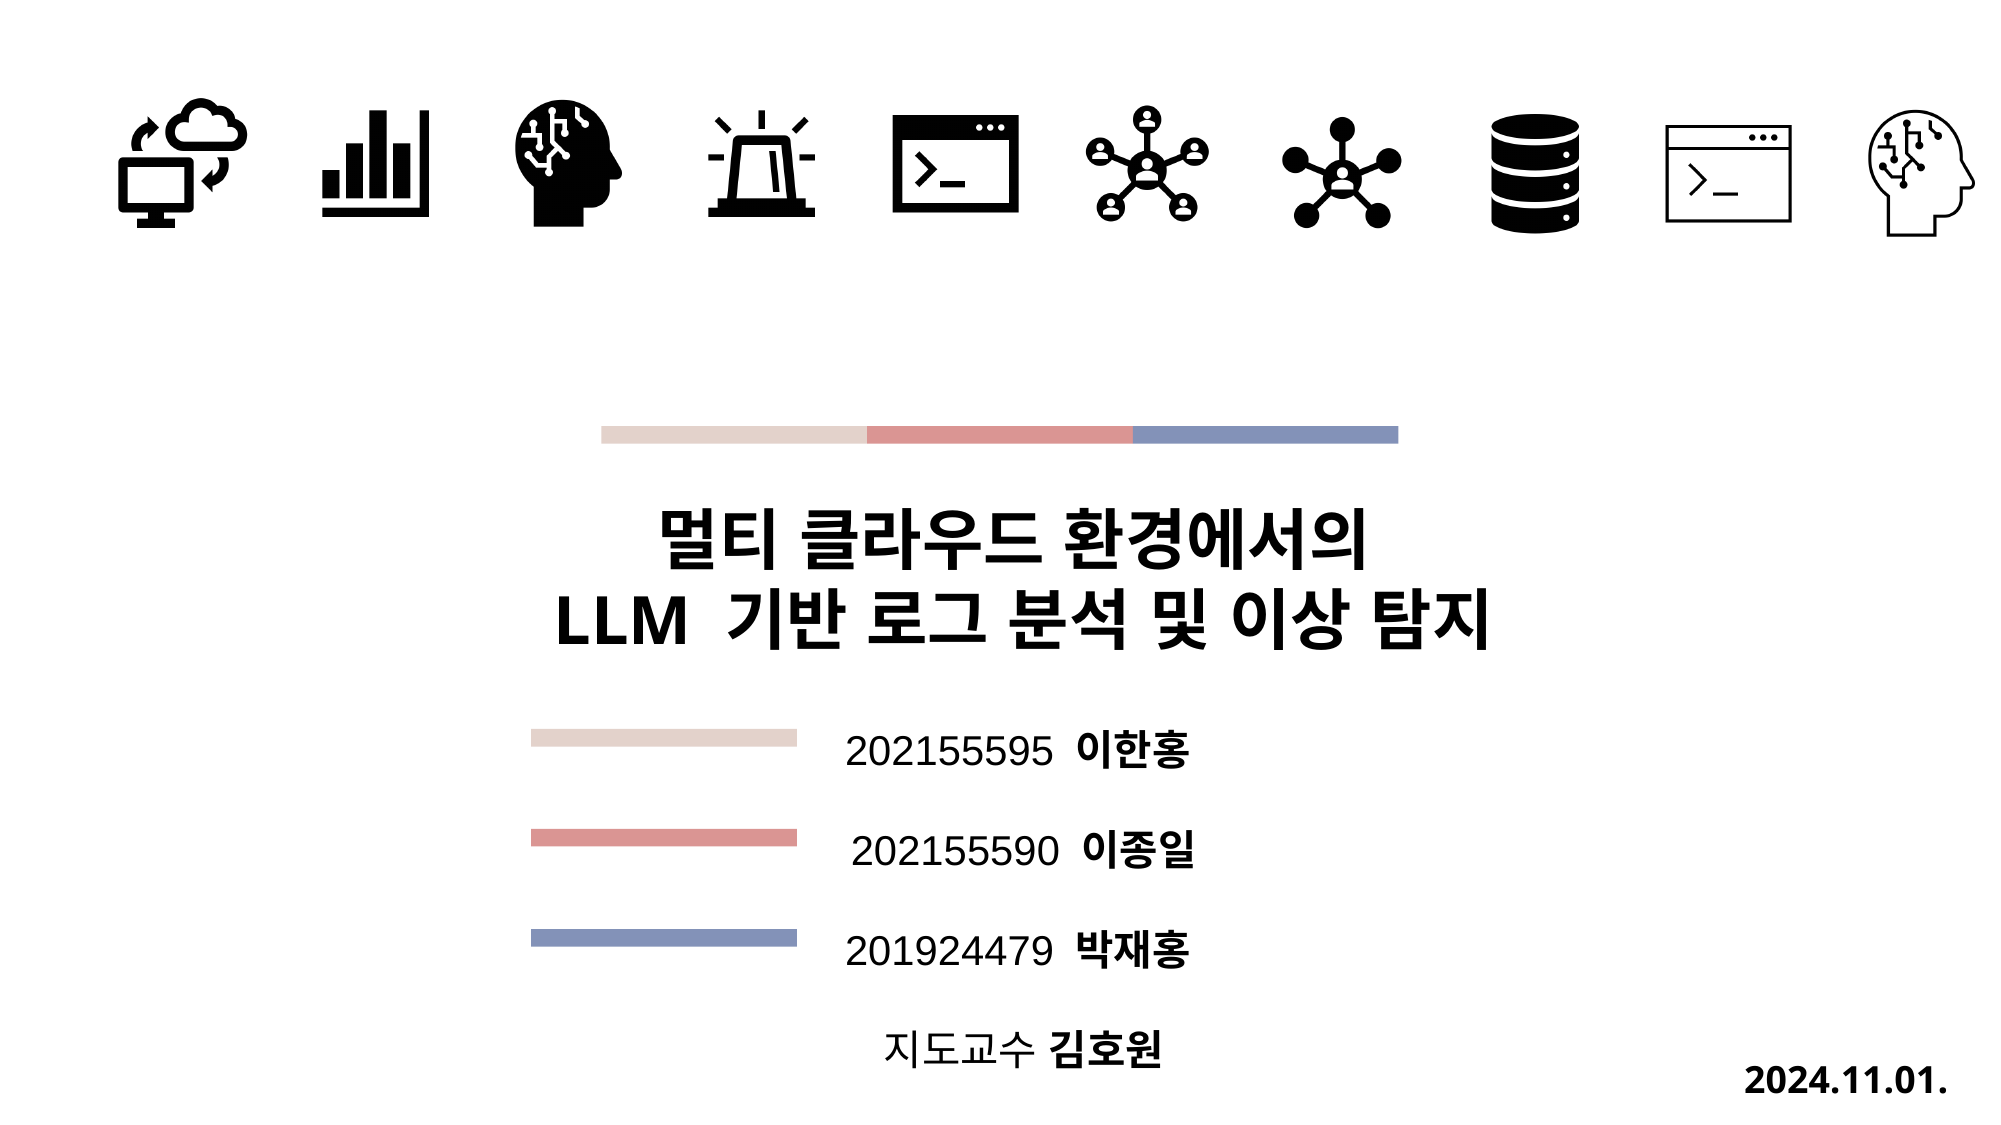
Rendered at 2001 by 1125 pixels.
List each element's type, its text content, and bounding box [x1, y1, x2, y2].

picture [879, 88, 1031, 240]
text_box [601, 426, 867, 444]
text_box [531, 929, 797, 947]
picture [106, 88, 258, 240]
picture [1652, 98, 1804, 250]
picture [493, 88, 644, 240]
text_box 2024.11.01. [1729, 1026, 1964, 1109]
picture [1846, 98, 1997, 250]
text_box 멀티 클라우드 환경에서의 LLM 기반 로그 분석 및 이상 탐지 [252, 490, 1796, 666]
picture [686, 88, 838, 240]
text_box 202155595 이한홍 202155590 이종일 201924479 박재홍 지도교수 김호원 [796, 666, 1251, 1082]
text_box [1132, 426, 1399, 444]
text_box [867, 426, 1132, 444]
text_box [531, 828, 797, 847]
picture [1073, 88, 1224, 240]
picture [1266, 98, 1417, 250]
picture [1459, 98, 1611, 250]
picture [300, 88, 451, 240]
text_box [531, 728, 797, 747]
